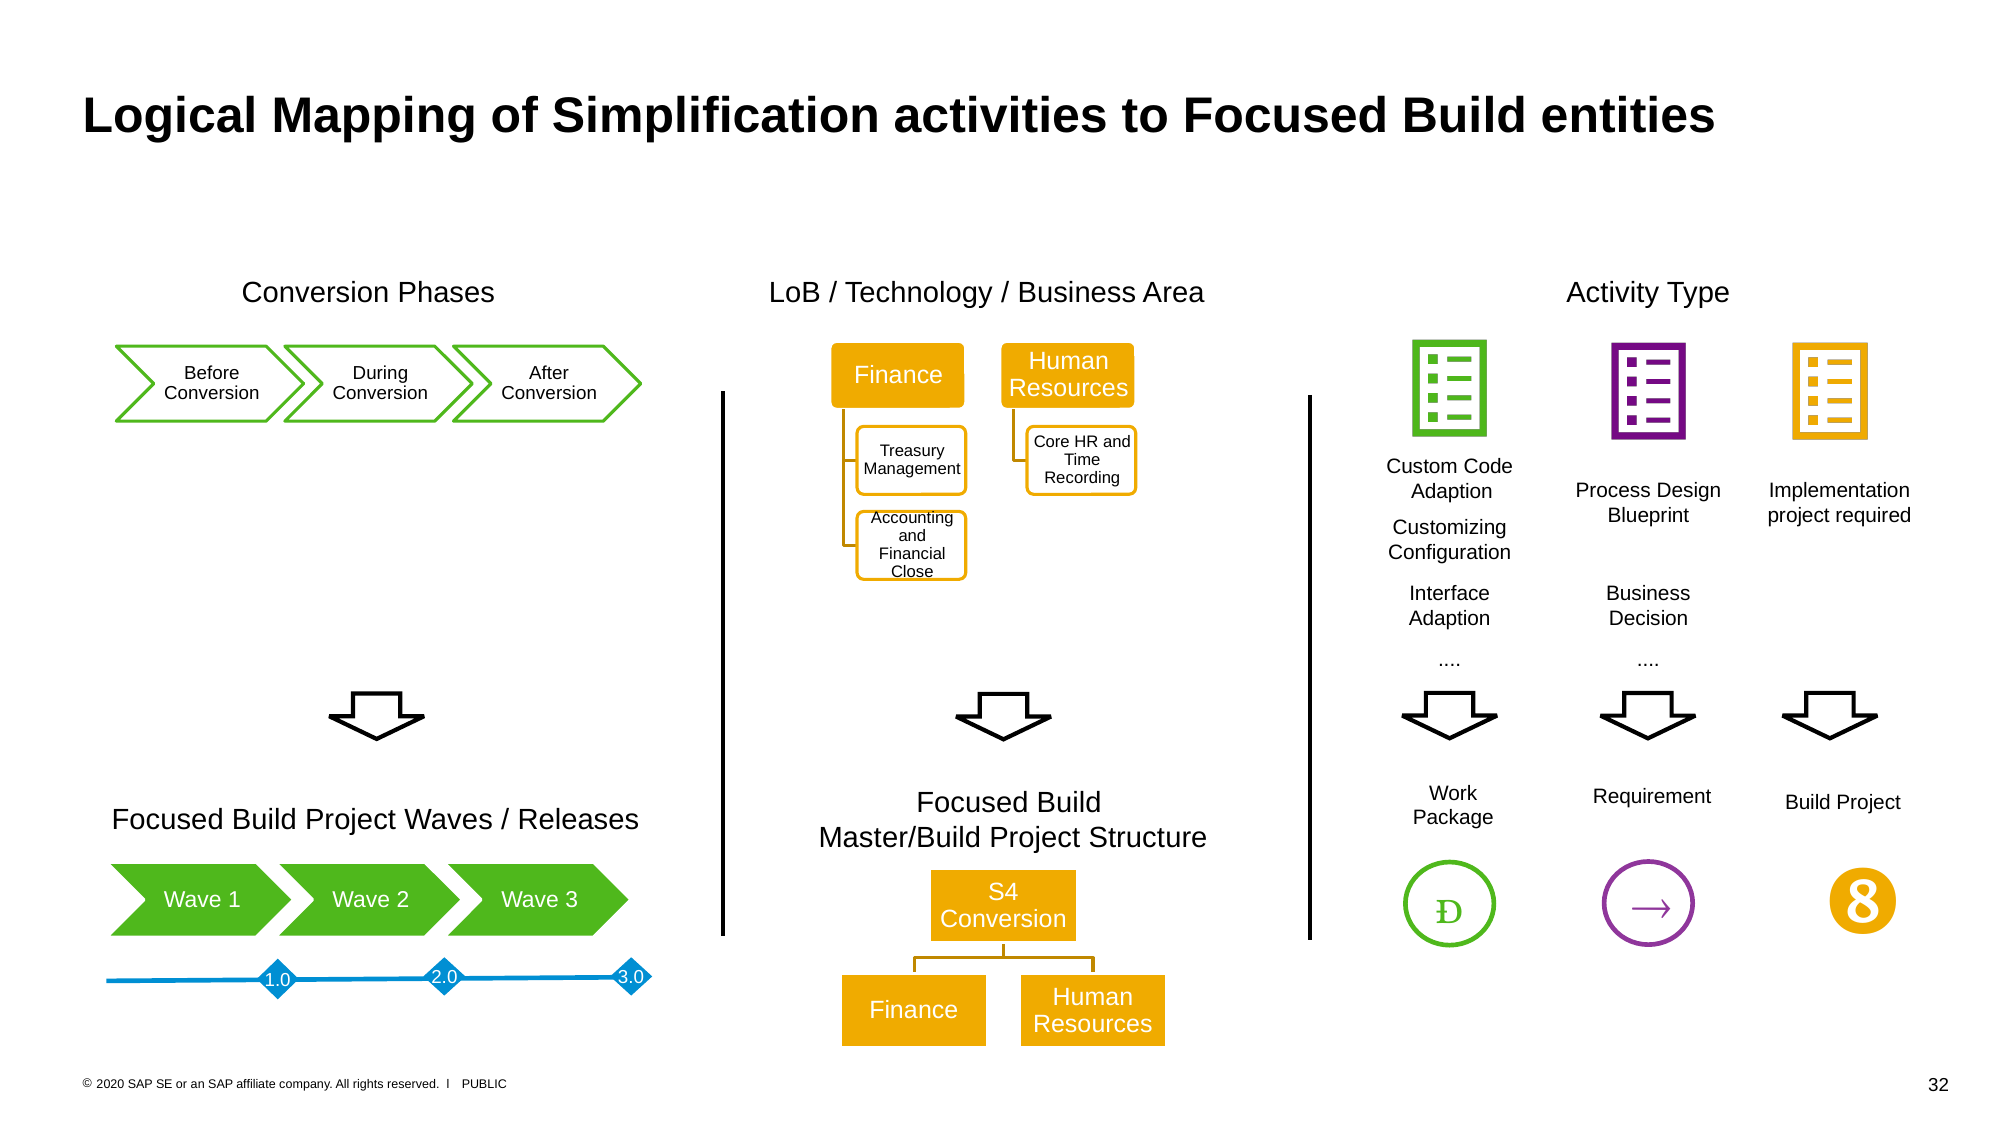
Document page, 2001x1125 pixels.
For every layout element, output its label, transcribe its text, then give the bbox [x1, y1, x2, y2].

text_box  [1405, 862, 1494, 946]
text_box 3.0 [623, 965, 652, 995]
text_box [1782, 692, 1878, 739]
text_box Custom Code Adaption [1382, 452, 1517, 503]
picture [1392, 330, 1508, 446]
text_box  [1604, 861, 1693, 945]
picture [1590, 333, 1706, 449]
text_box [839, 857, 1168, 1059]
text_box Work Package [1386, 779, 1520, 830]
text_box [106, 821, 632, 978]
text_box [329, 693, 425, 739]
text_box  [1795, 856, 1884, 940]
text_box .... [1581, 645, 1716, 671]
text_box Interface Adaption [1382, 579, 1517, 630]
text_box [792, 340, 1173, 580]
picture [1772, 333, 1888, 449]
text_box Focused Build Project Waves / Releases [111, 800, 641, 836]
text_box Conversion Phases [241, 273, 496, 304]
text_box .... [1382, 645, 1517, 671]
text_box Focused Build Master/Build Project Structure [818, 783, 1209, 853]
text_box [115, 305, 642, 462]
text_box [956, 693, 1051, 740]
text_box LoB / Technology / Business Area [768, 273, 1206, 309]
text_box 1.0 [266, 988, 289, 999]
text_box Process Design Blueprint [1573, 476, 1724, 527]
text_box Build Project [1776, 788, 1910, 814]
title Logical Mapping of Simplification activities to Focused Build entities [82, 82, 1918, 144]
text_box [1402, 692, 1498, 739]
text_box 2.0 [436, 988, 452, 995]
text_box Activity Type [1566, 273, 1731, 309]
text_box Business Decision [1581, 579, 1716, 630]
text_box Implementation project required [1764, 476, 1915, 527]
text_box Customizing Configuration [1382, 513, 1517, 579]
text_box [1600, 692, 1696, 739]
text_box Requirement [1585, 782, 1719, 808]
